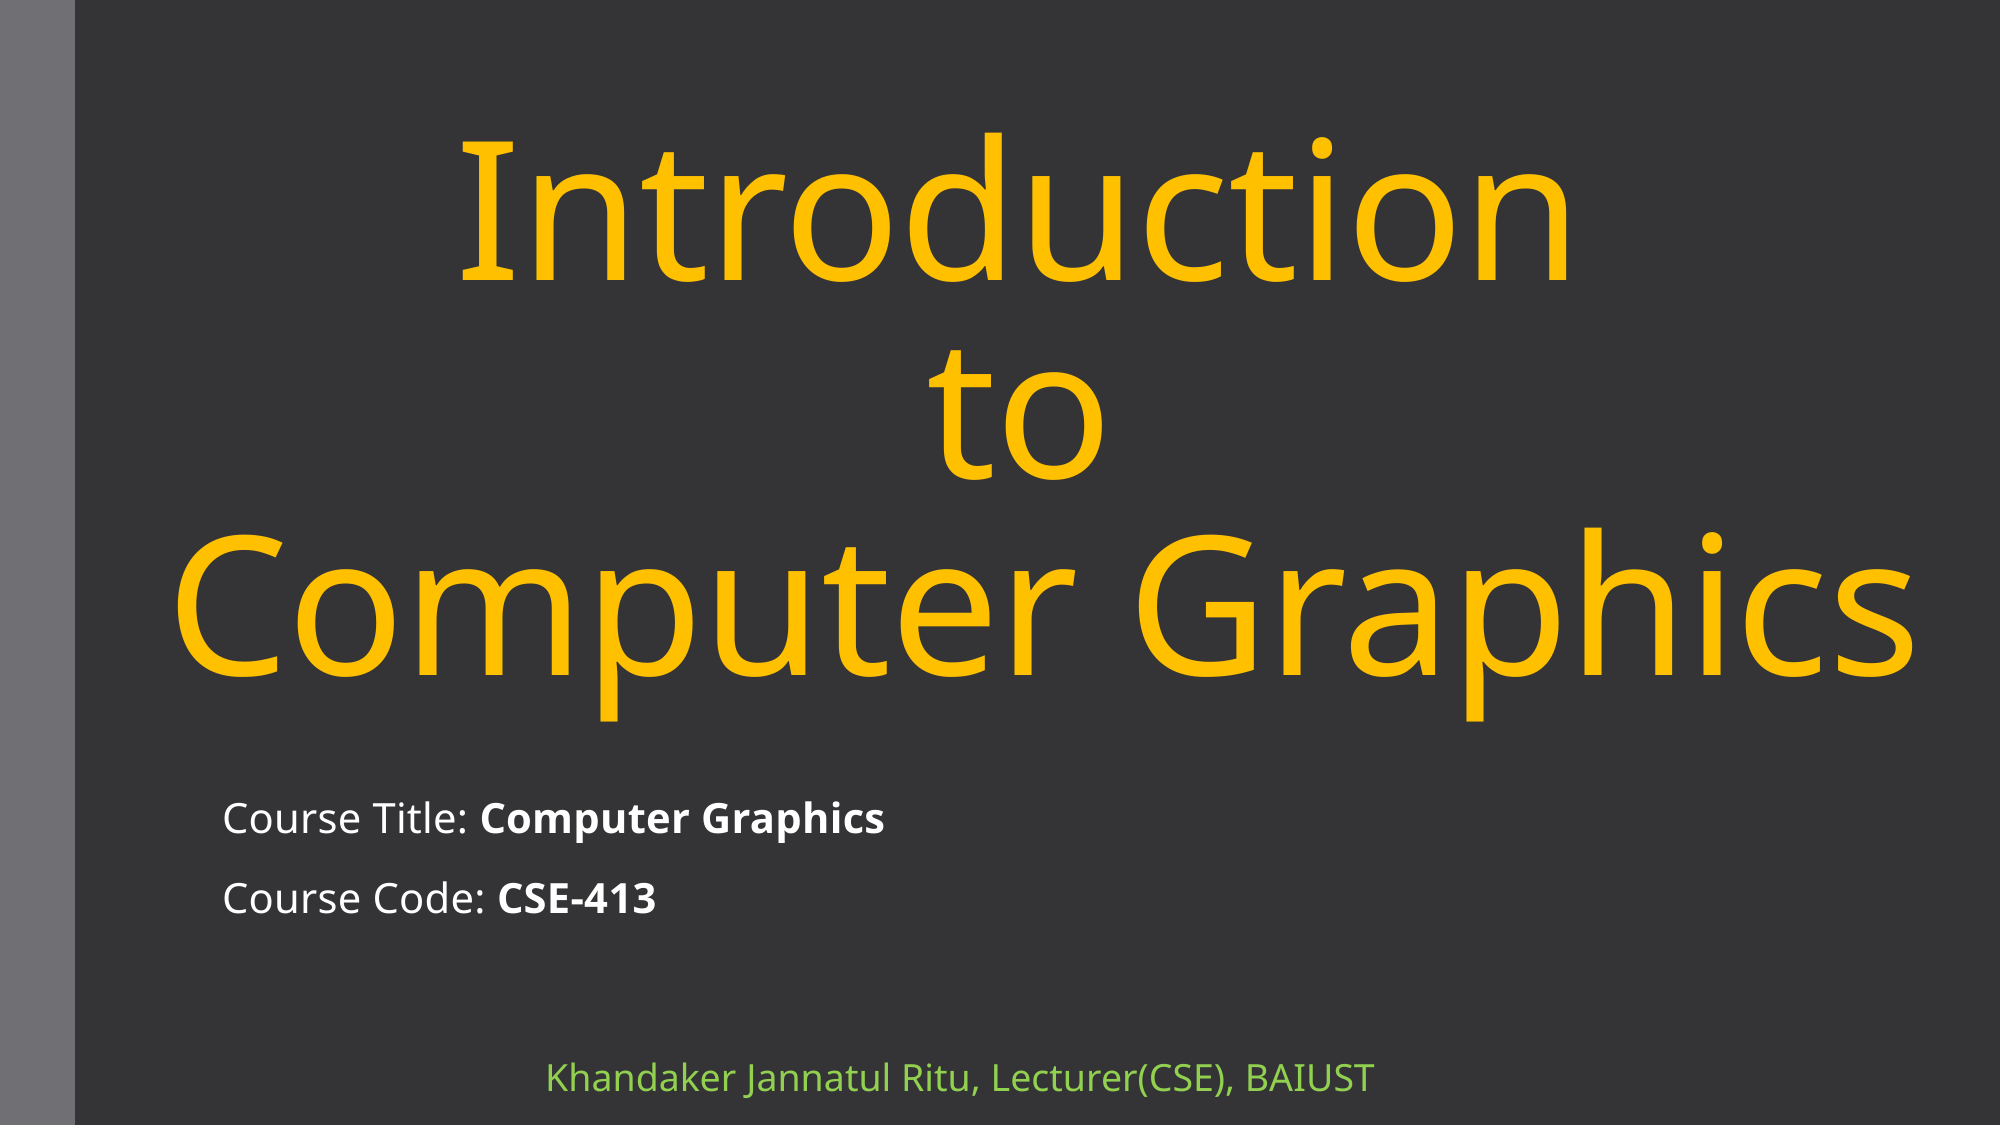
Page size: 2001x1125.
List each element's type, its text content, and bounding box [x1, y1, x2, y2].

subtitle Course Title: Computer Graphics Course Code: CSE-413 [206, 787, 1887, 1065]
title Introduction to Computer Graphics [123, 60, 1964, 723]
text_box Khandaker Jannatul Ritu, Lecturer(CSE), BAIUST [530, 1046, 1642, 1106]
